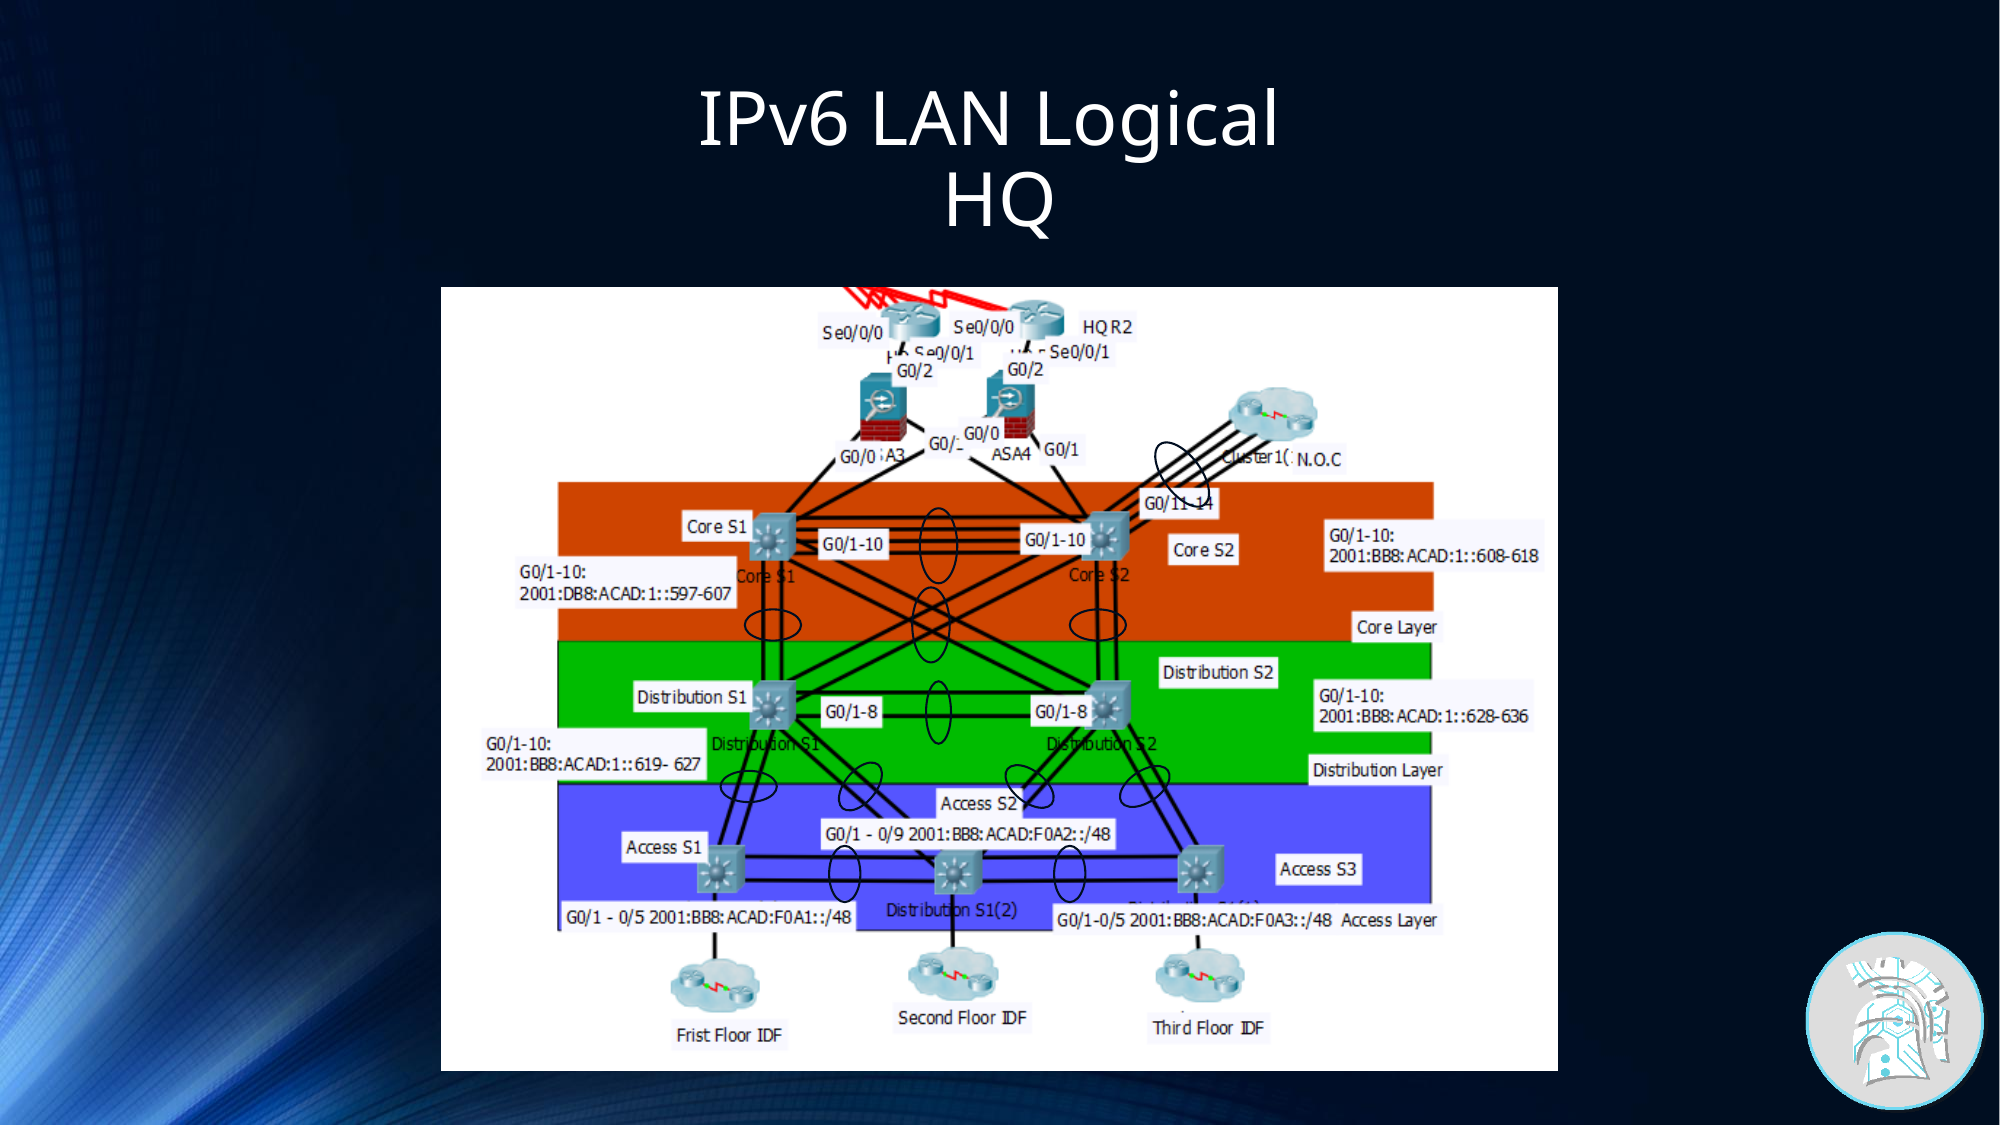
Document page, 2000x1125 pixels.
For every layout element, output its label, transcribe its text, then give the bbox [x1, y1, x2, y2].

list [441, 287, 1558, 1071]
title IPv6 LAN Logical HQ [249, 24, 1750, 250]
picture [0, 0, 2000, 1125]
